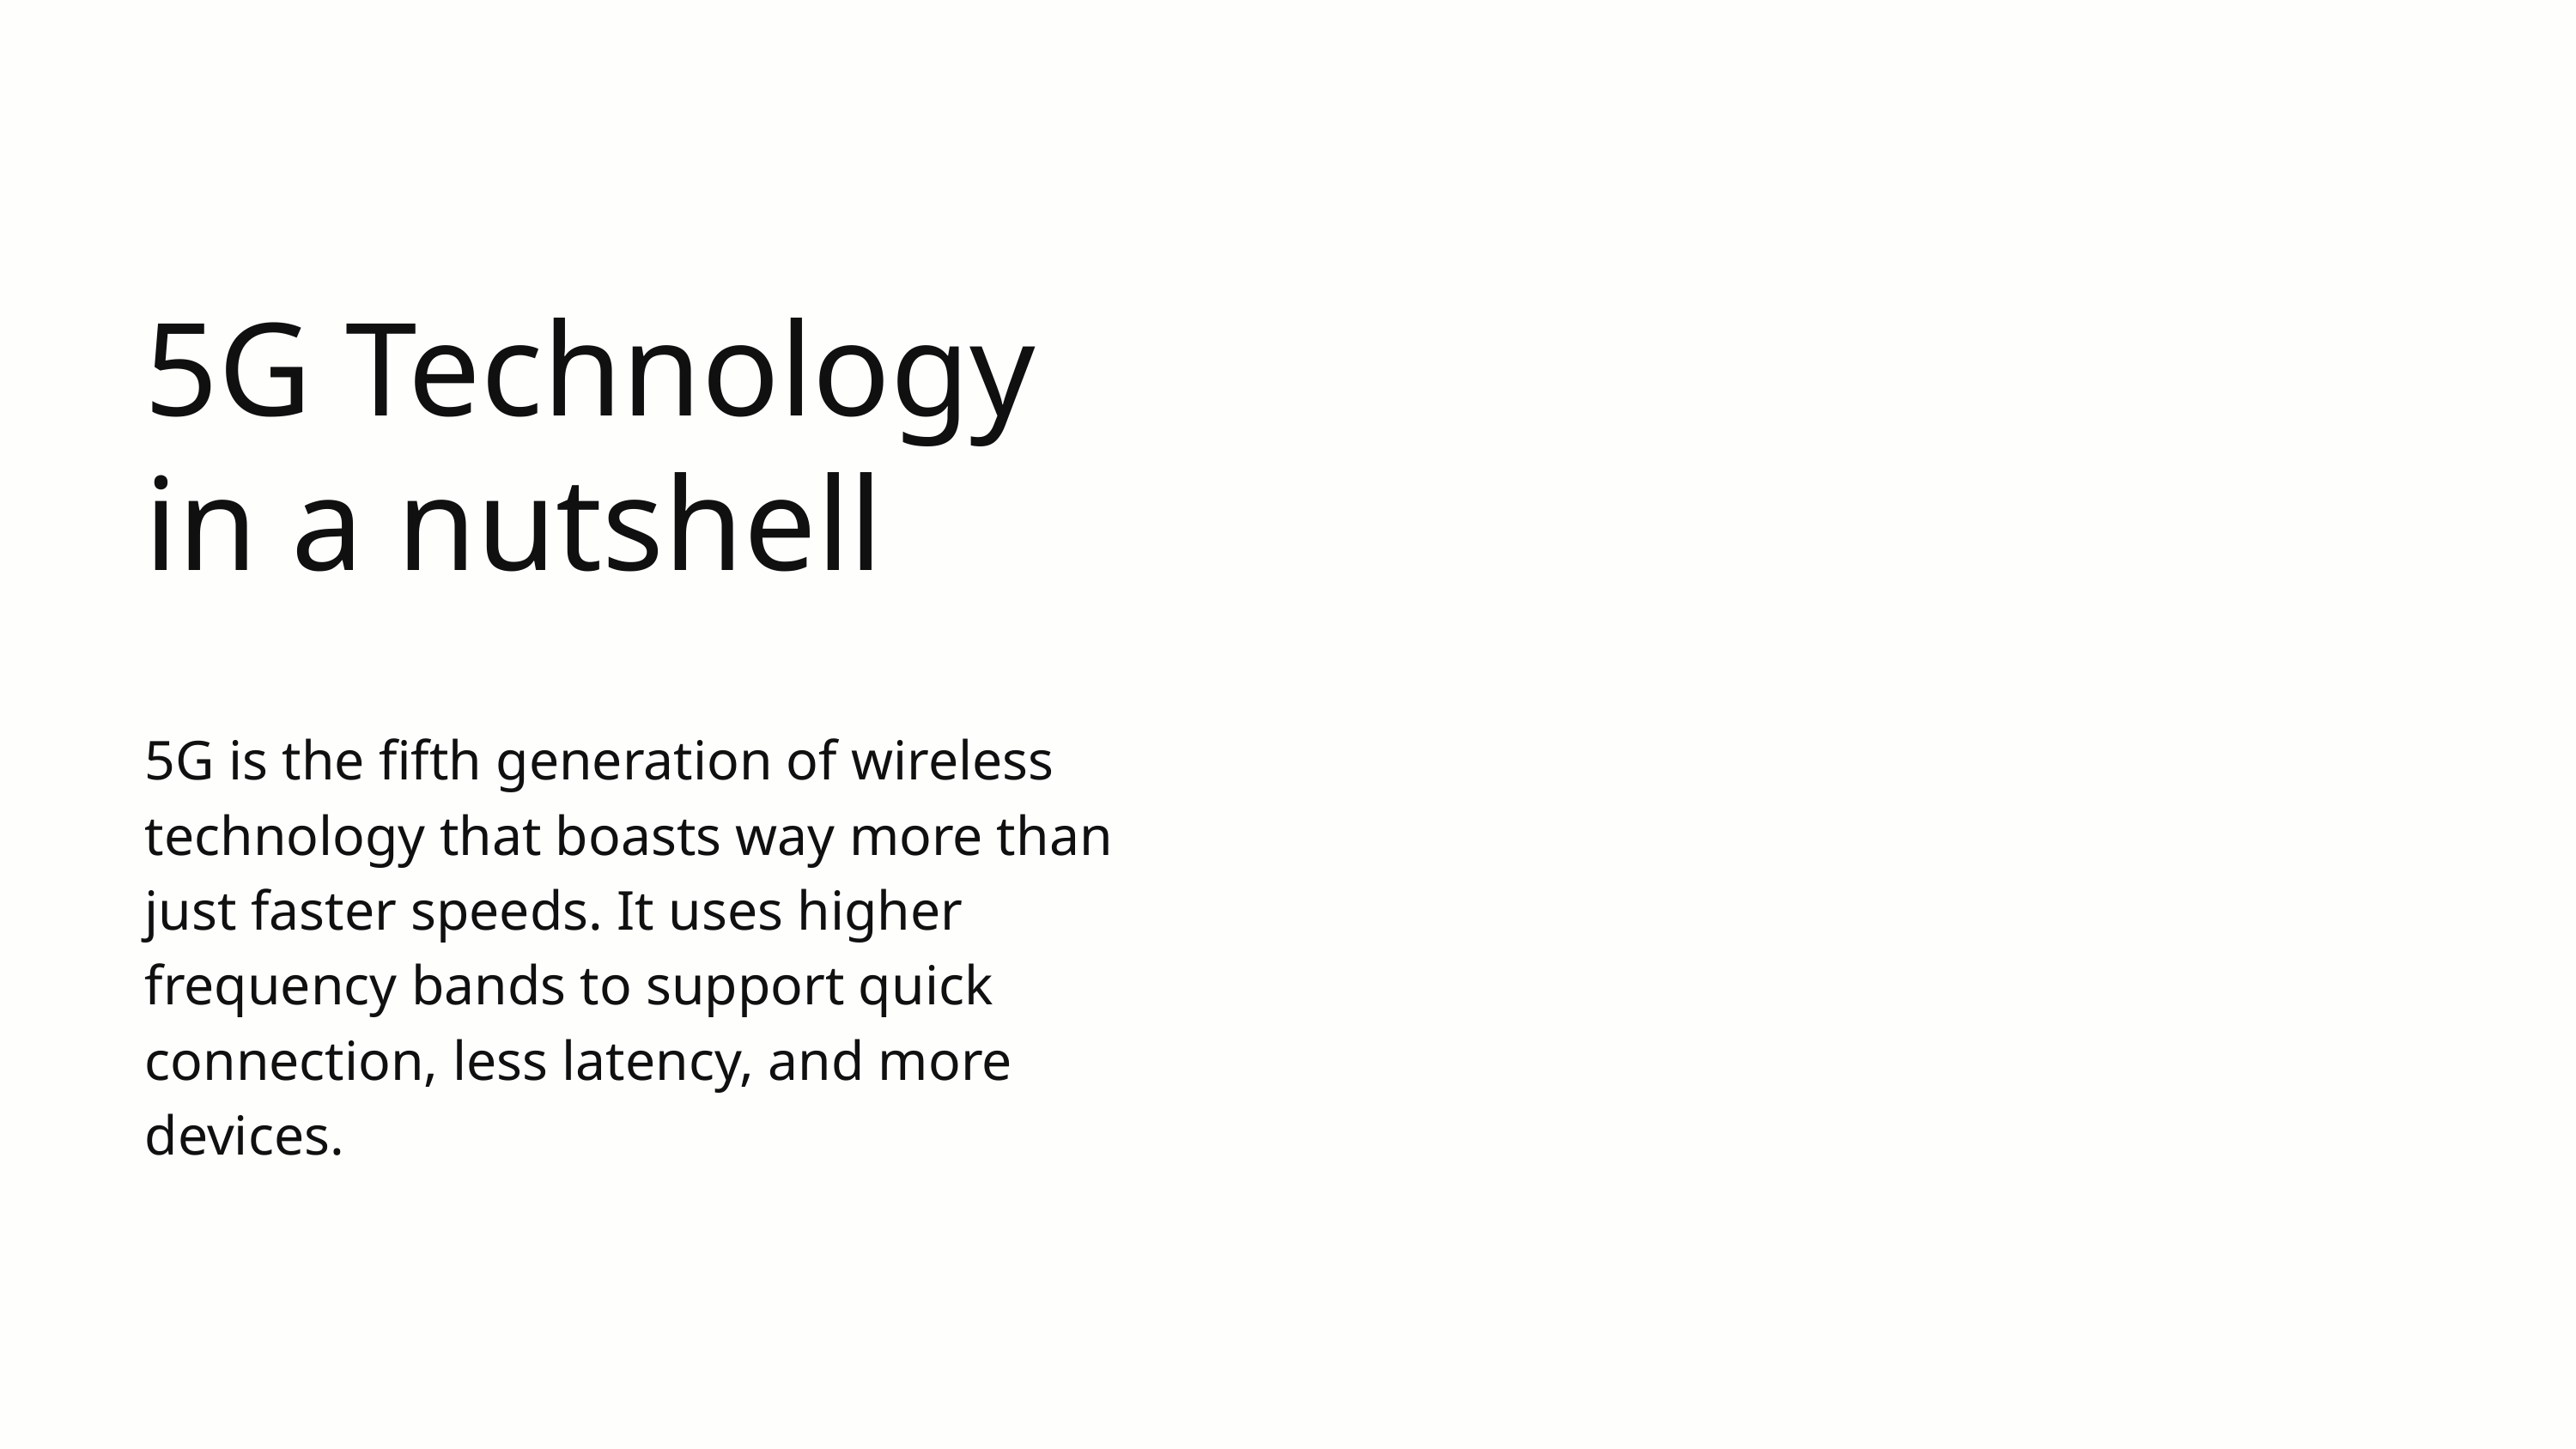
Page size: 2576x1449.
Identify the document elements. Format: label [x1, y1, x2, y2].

text_box [144, 288, 1180, 1088]
